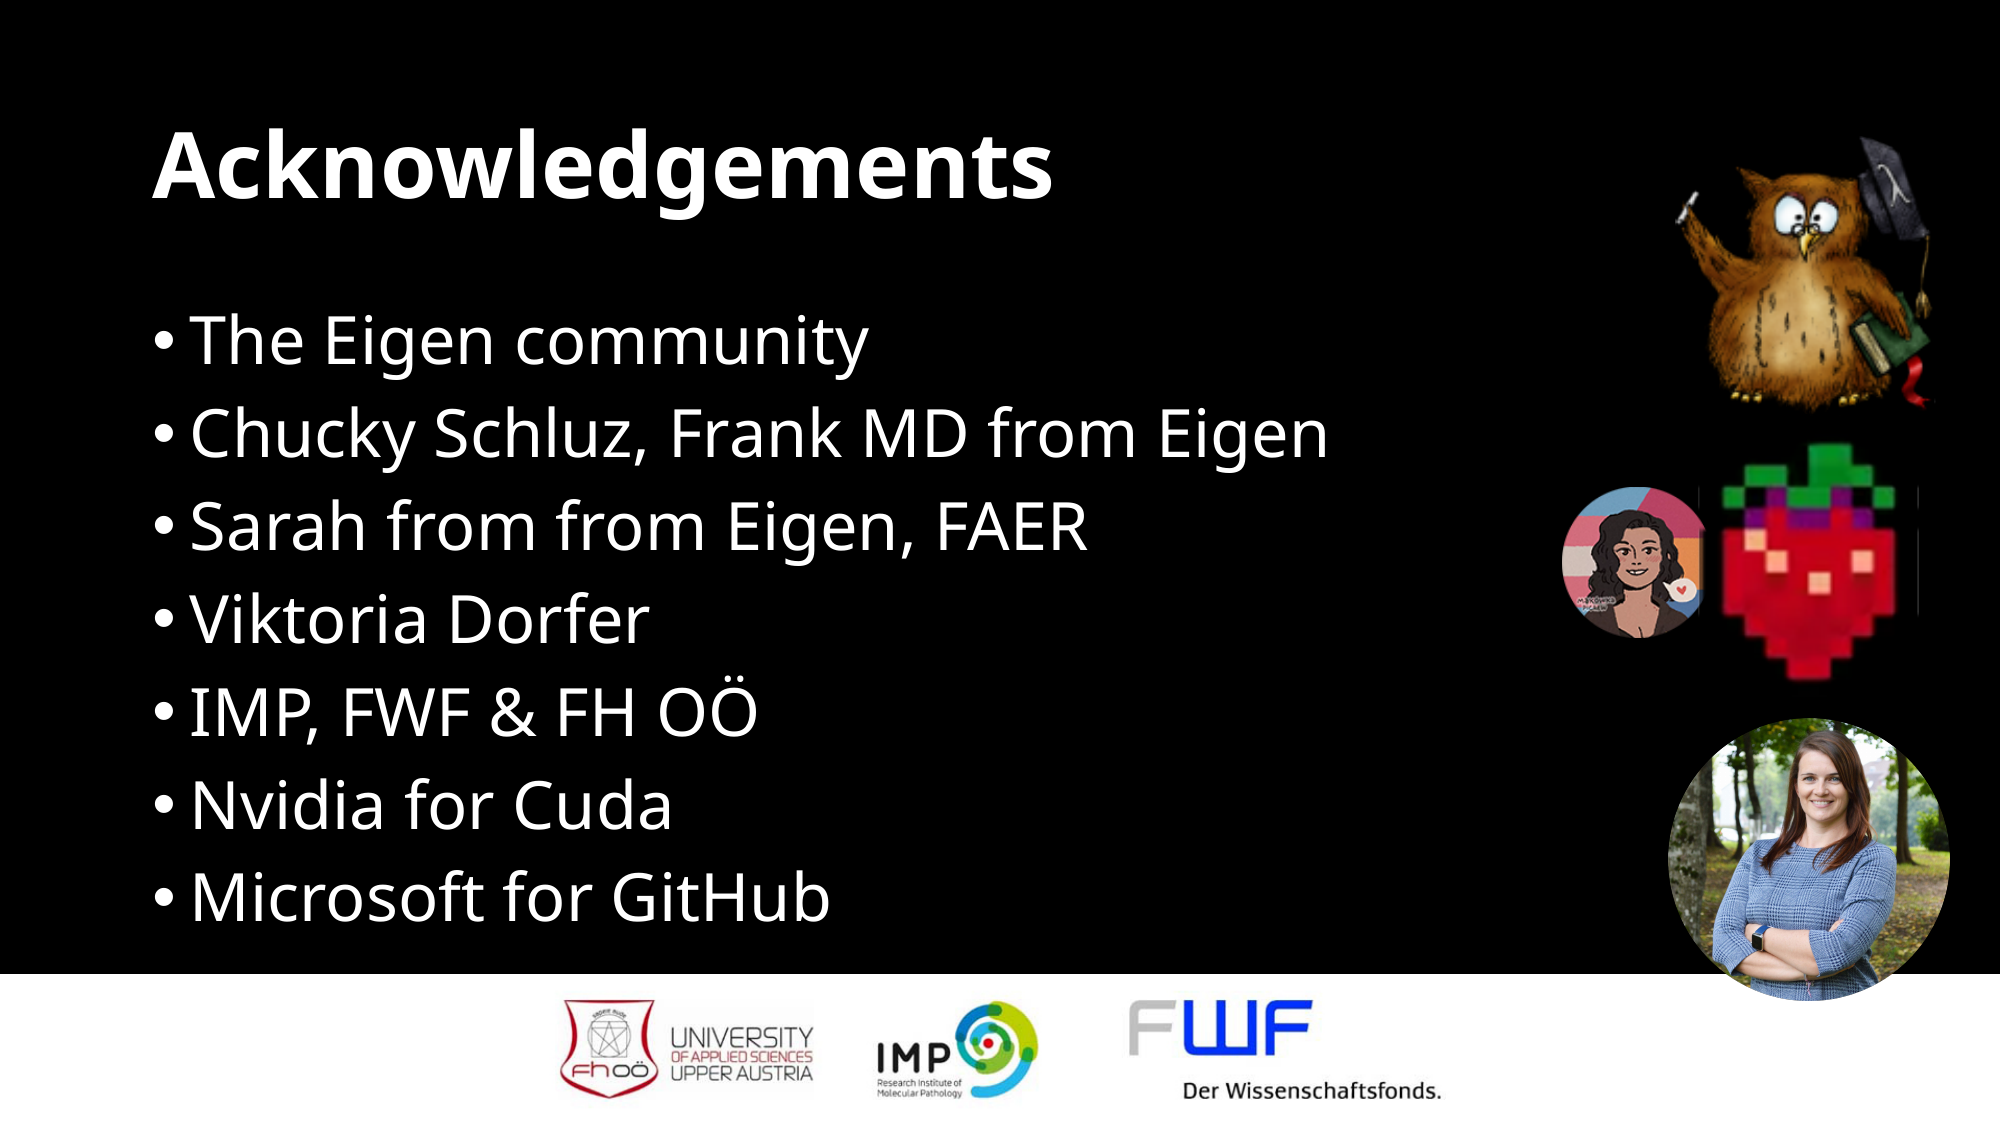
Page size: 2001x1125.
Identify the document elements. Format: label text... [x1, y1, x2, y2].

picture [0, 718, 2000, 1125]
title Acknowledgements [137, 59, 1863, 278]
picture [1668, 136, 1950, 418]
list The Eigen community Chucky Schluz, Frank MD from Eigen Sarah from from Eigen, FAER Viktoria Dorfer IMP, FWF & FH OÖ Nvidia for Cuda Microsoft for GitHub [137, 299, 1863, 974]
picture [1562, 421, 1950, 703]
